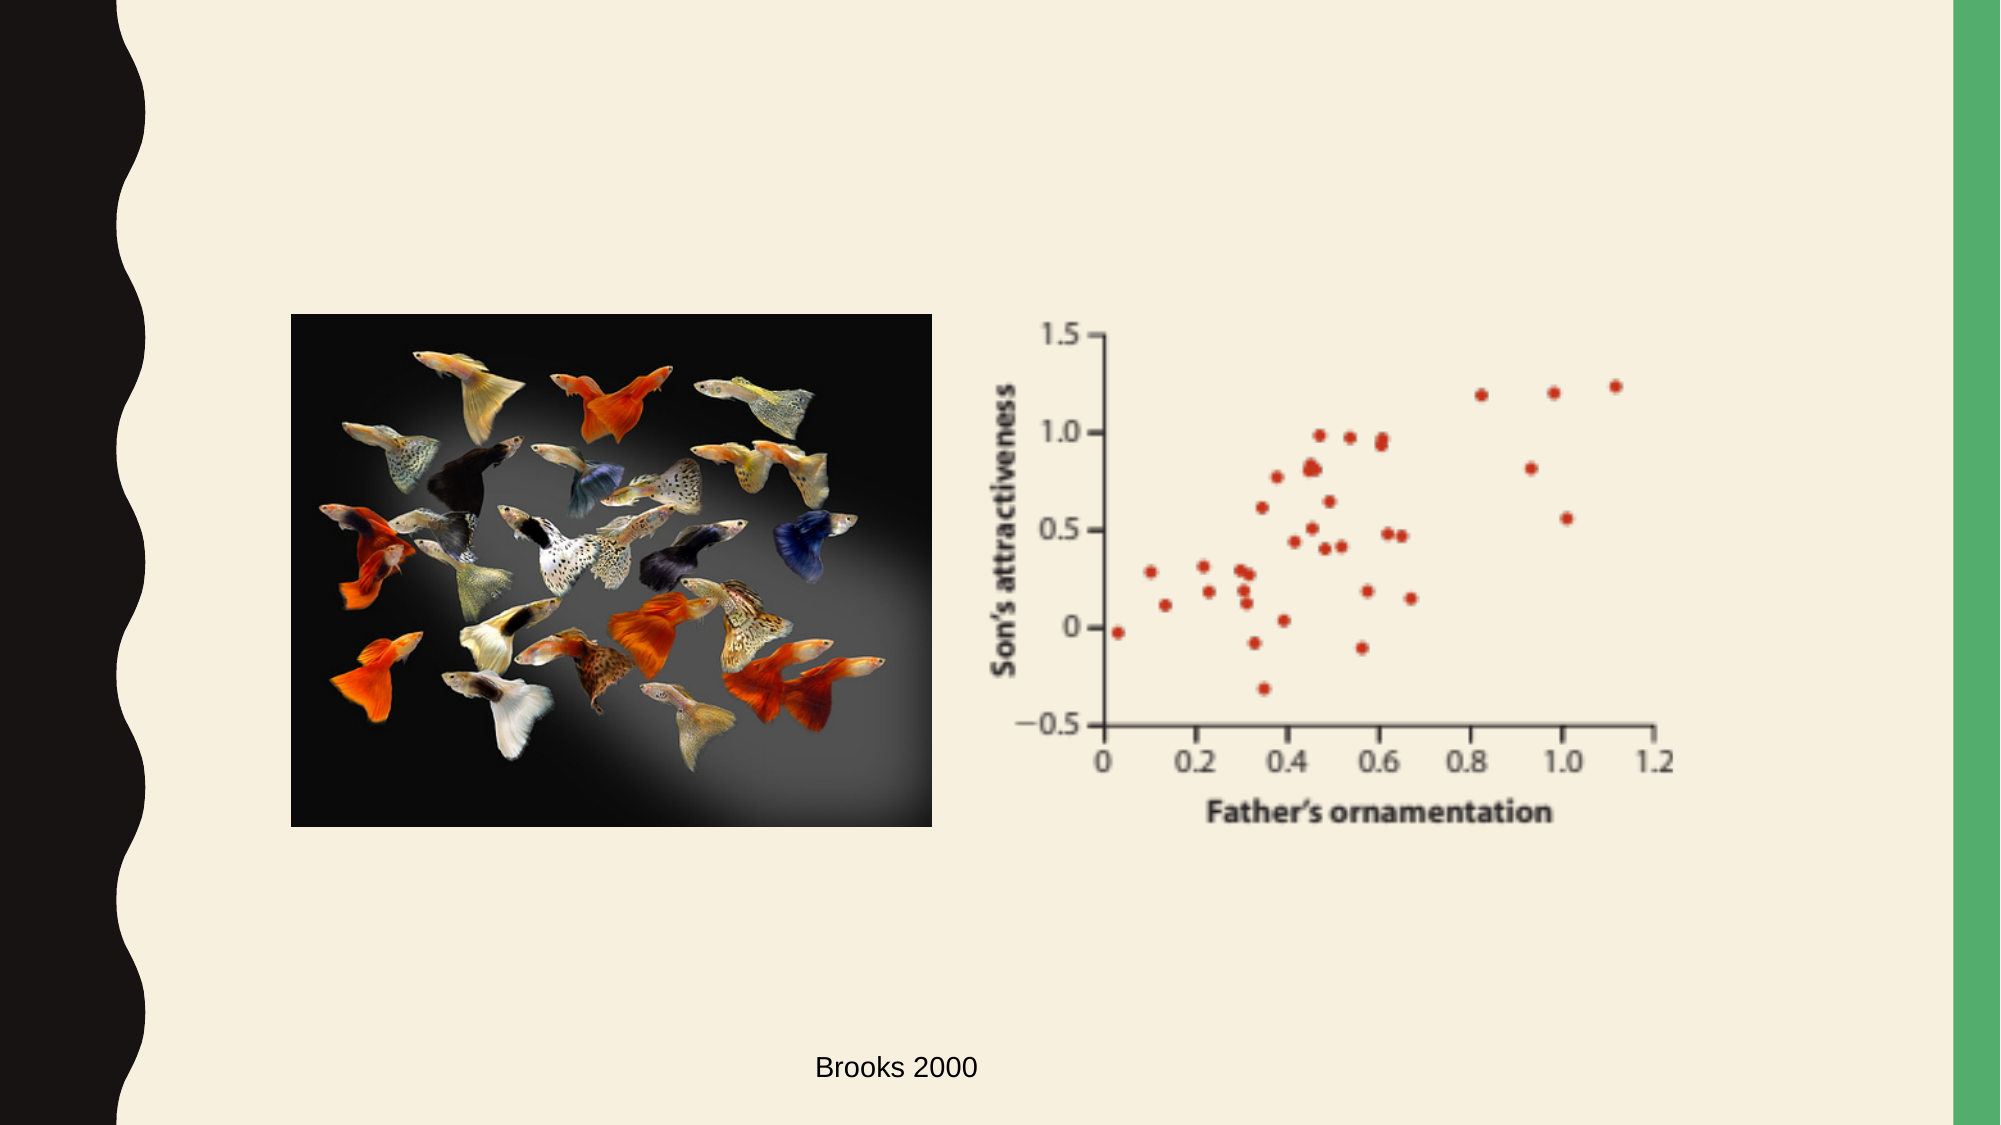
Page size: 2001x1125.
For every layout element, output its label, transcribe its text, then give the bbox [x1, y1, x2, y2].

picture [291, 314, 932, 827]
picture [988, 314, 1674, 827]
text_box Brooks 2000 [800, 1035, 994, 1110]
